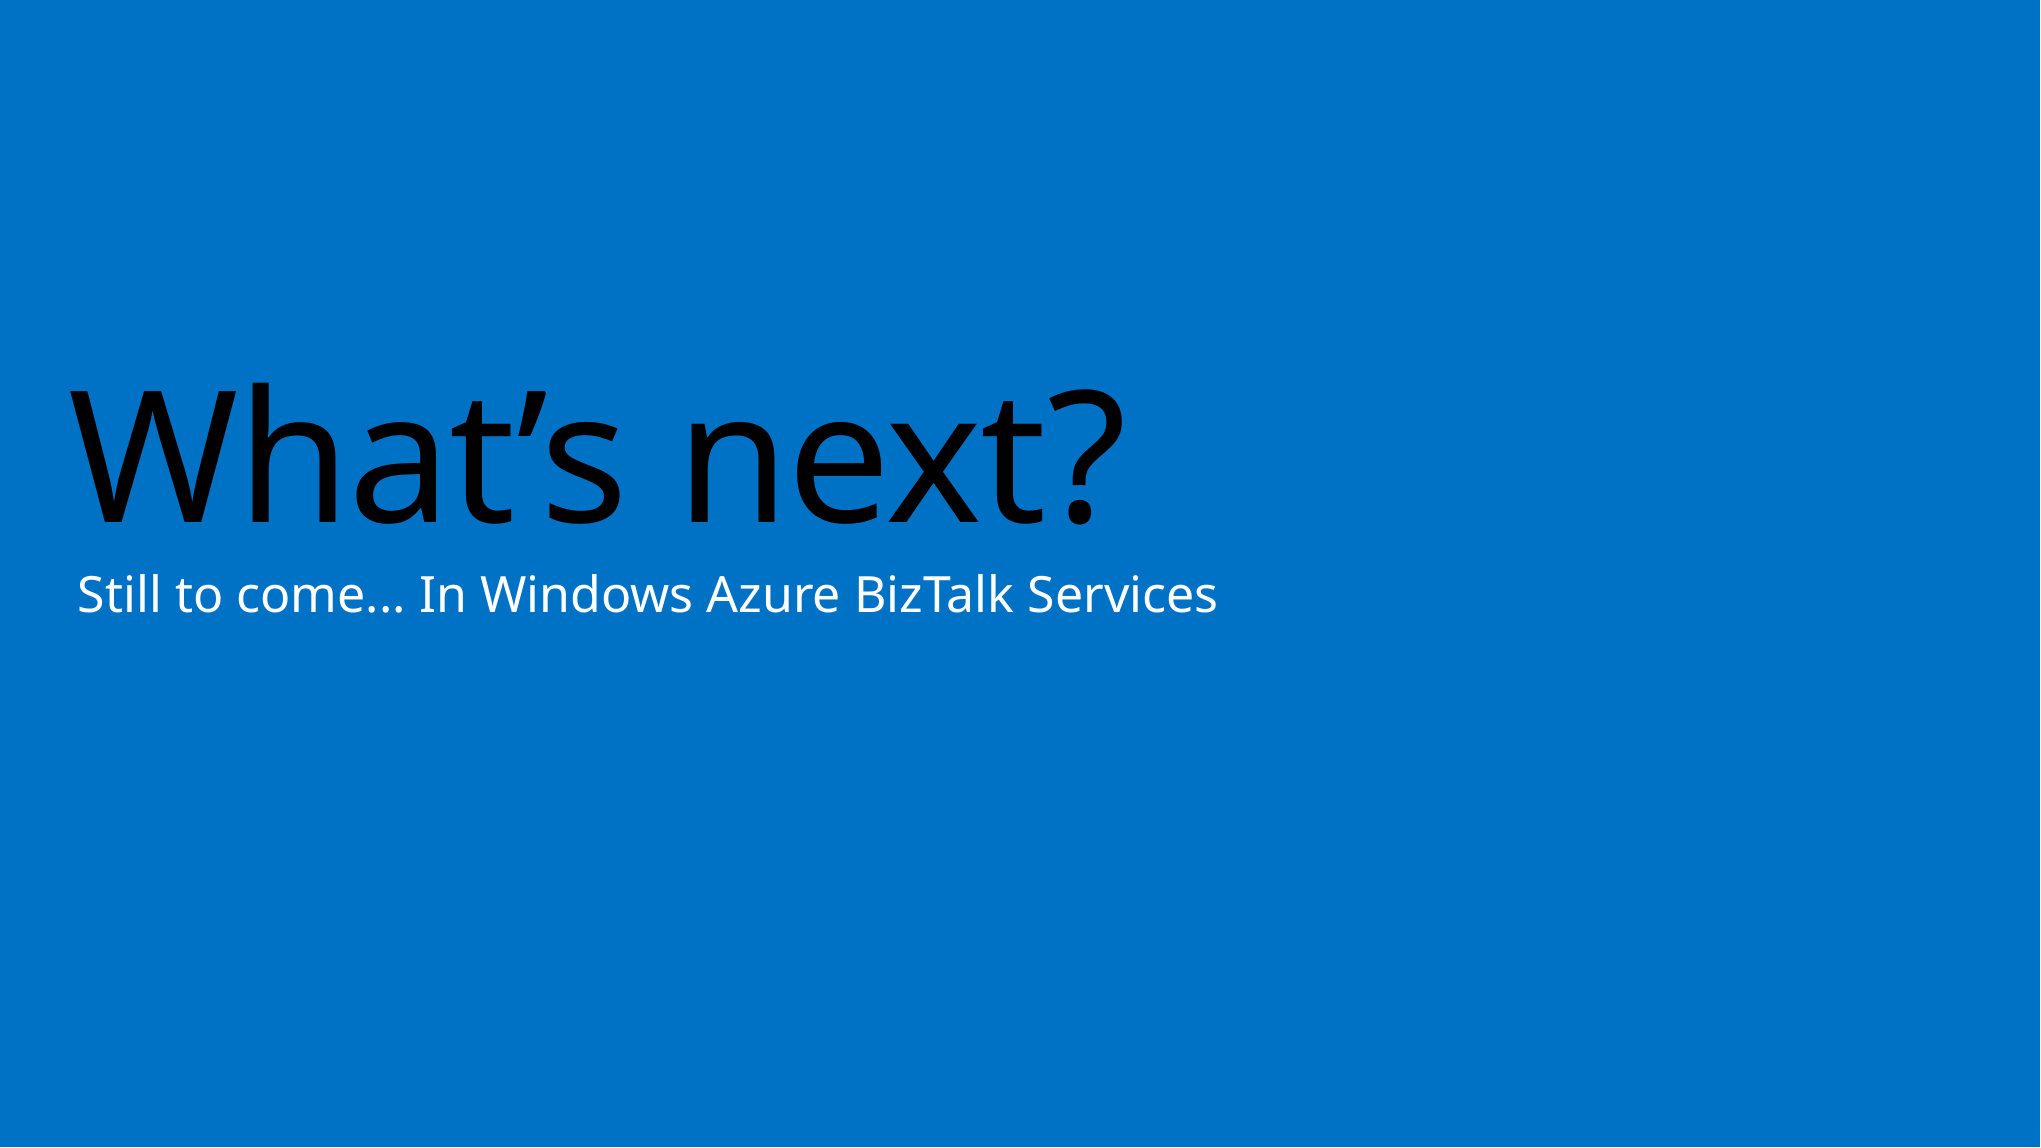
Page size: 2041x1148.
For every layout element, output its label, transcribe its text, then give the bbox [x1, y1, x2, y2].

title What’s next? [45, 348, 1996, 650]
text_box Still to come... In Windows Azure BizTalk Services [63, 561, 1823, 607]
